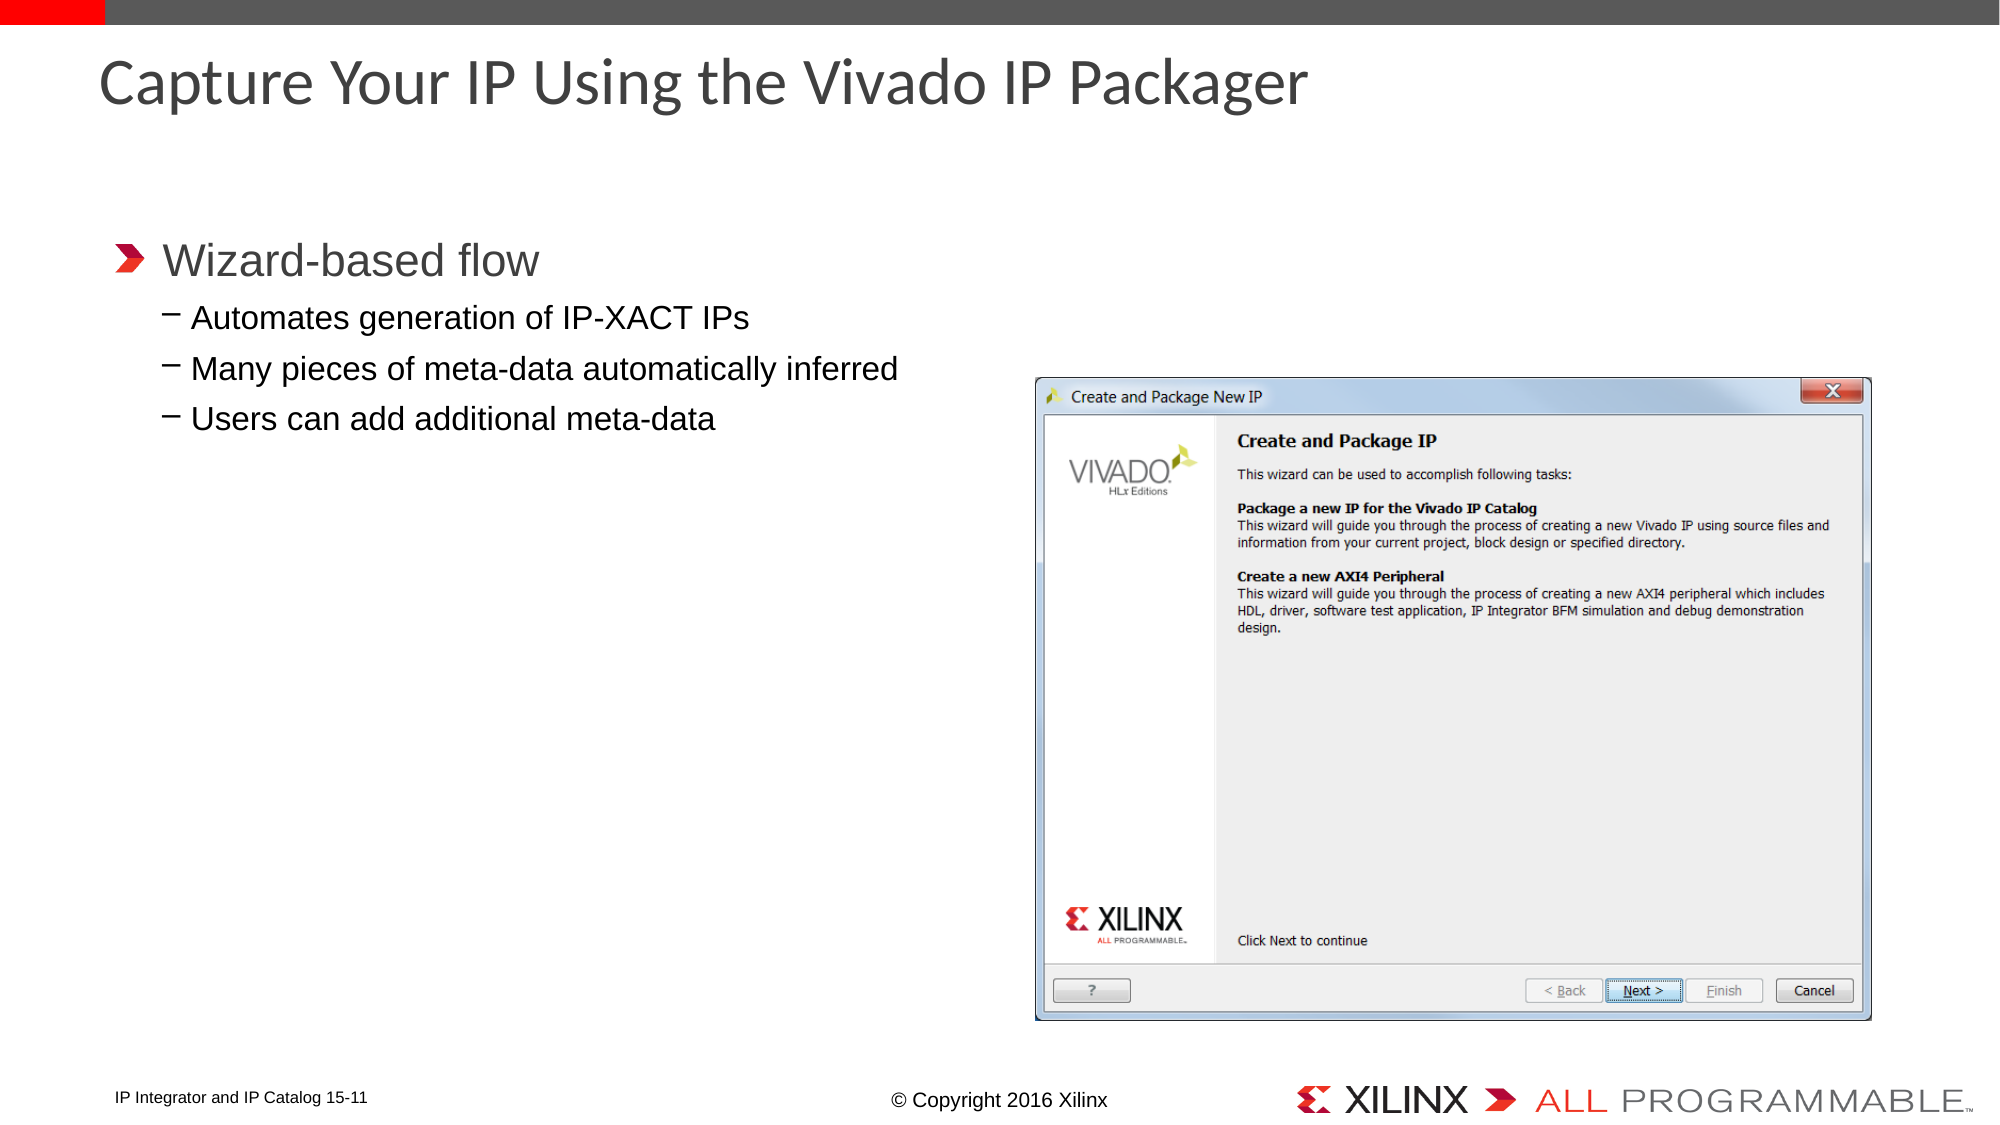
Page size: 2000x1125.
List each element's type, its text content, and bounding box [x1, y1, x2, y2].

picture [114, 243, 145, 273]
title Capture Your IP Using the Vivado IP Packager [99, 34, 1900, 122]
footer © Copyright 2016 Xilinx [683, 1079, 1317, 1120]
list Wizard-based flow Automates generation of IP-XACT IPs Many pieces of meta-data automatically inferred Users can add additional meta-data [99, 217, 1901, 918]
picture [1317, 1086, 1973, 1113]
picture [1035, 376, 1872, 1022]
slide_number IP Integrator and IP Catalog 15-11 [99, 1078, 437, 1125]
